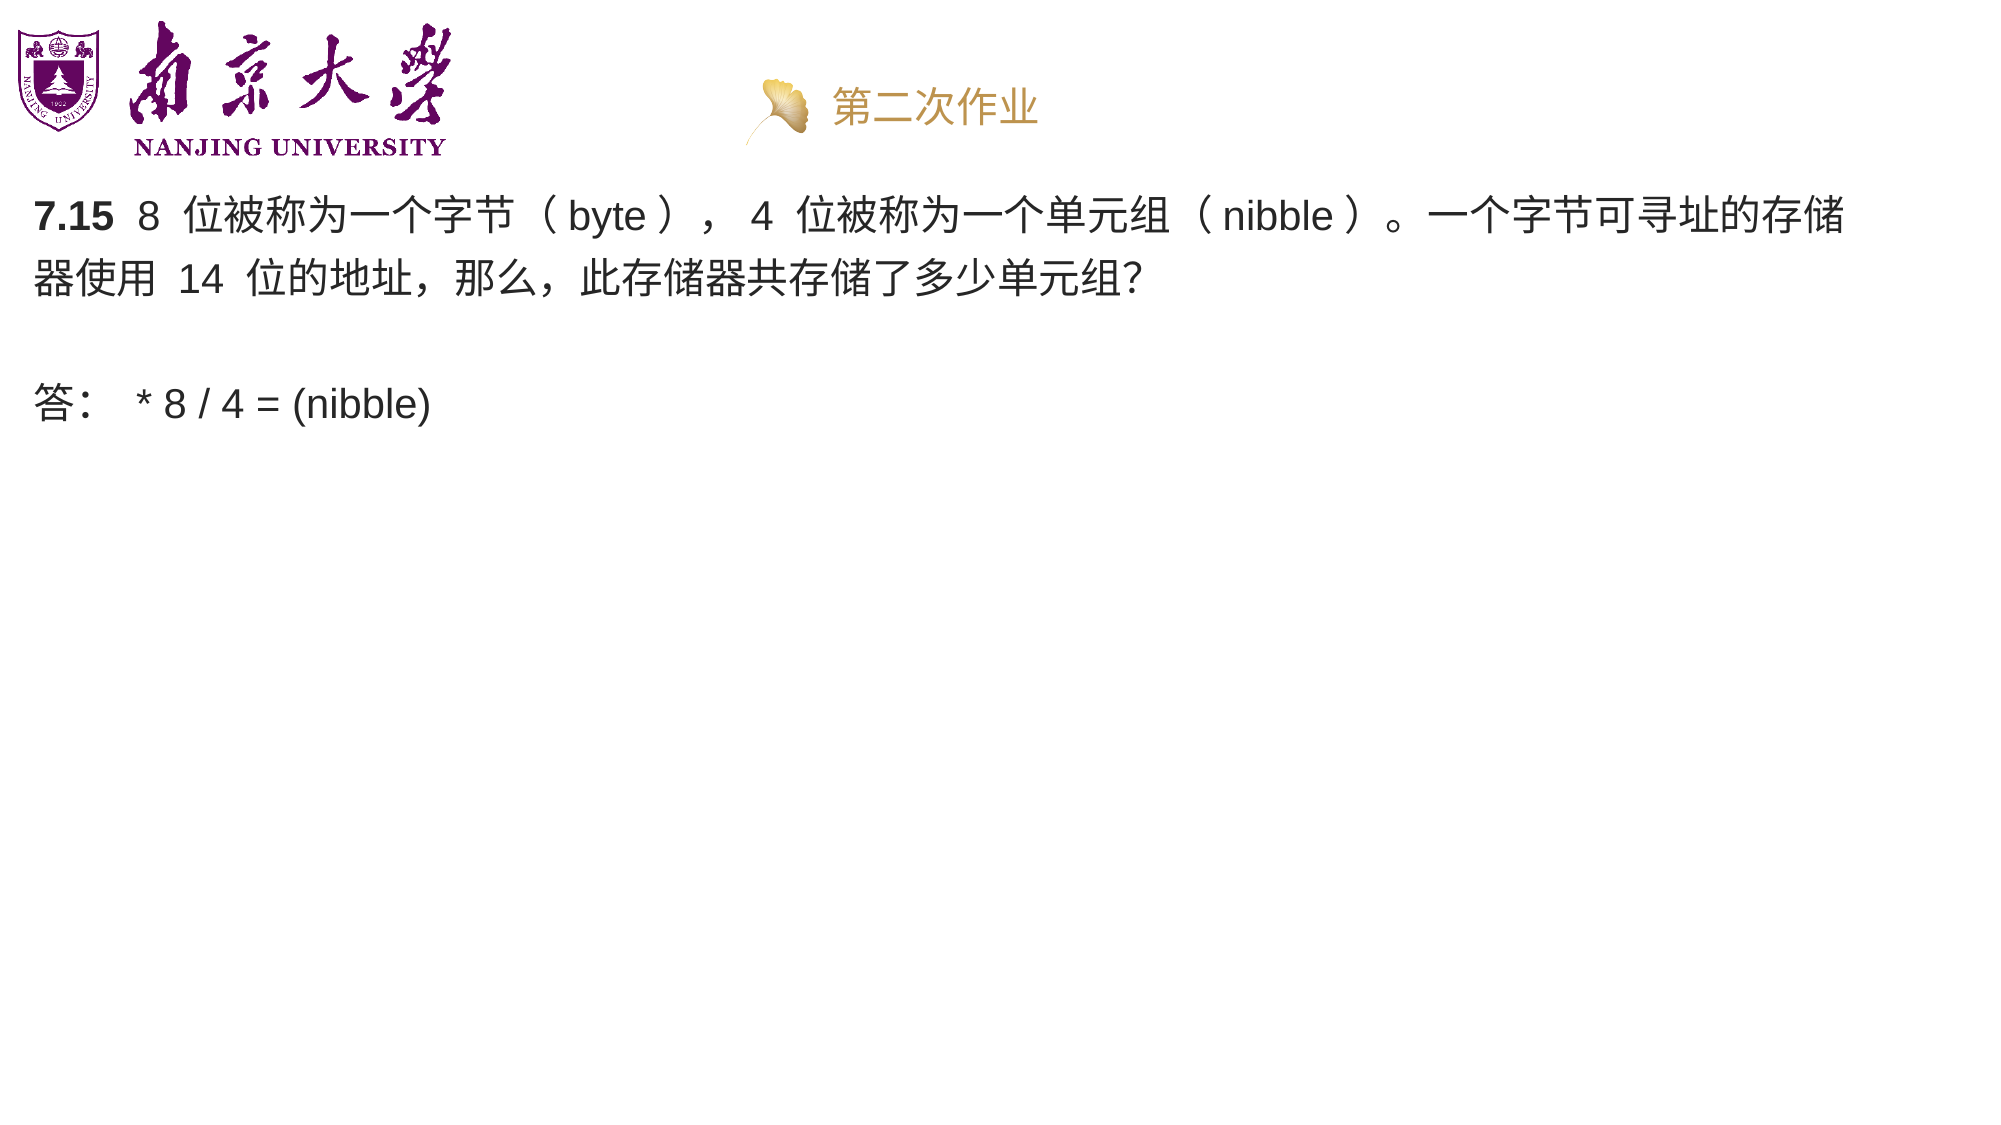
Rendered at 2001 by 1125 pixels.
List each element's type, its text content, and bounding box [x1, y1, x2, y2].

picture [18, 21, 451, 160]
picture [731, 64, 830, 169]
text_box 第二次作业 [816, 73, 1226, 139]
